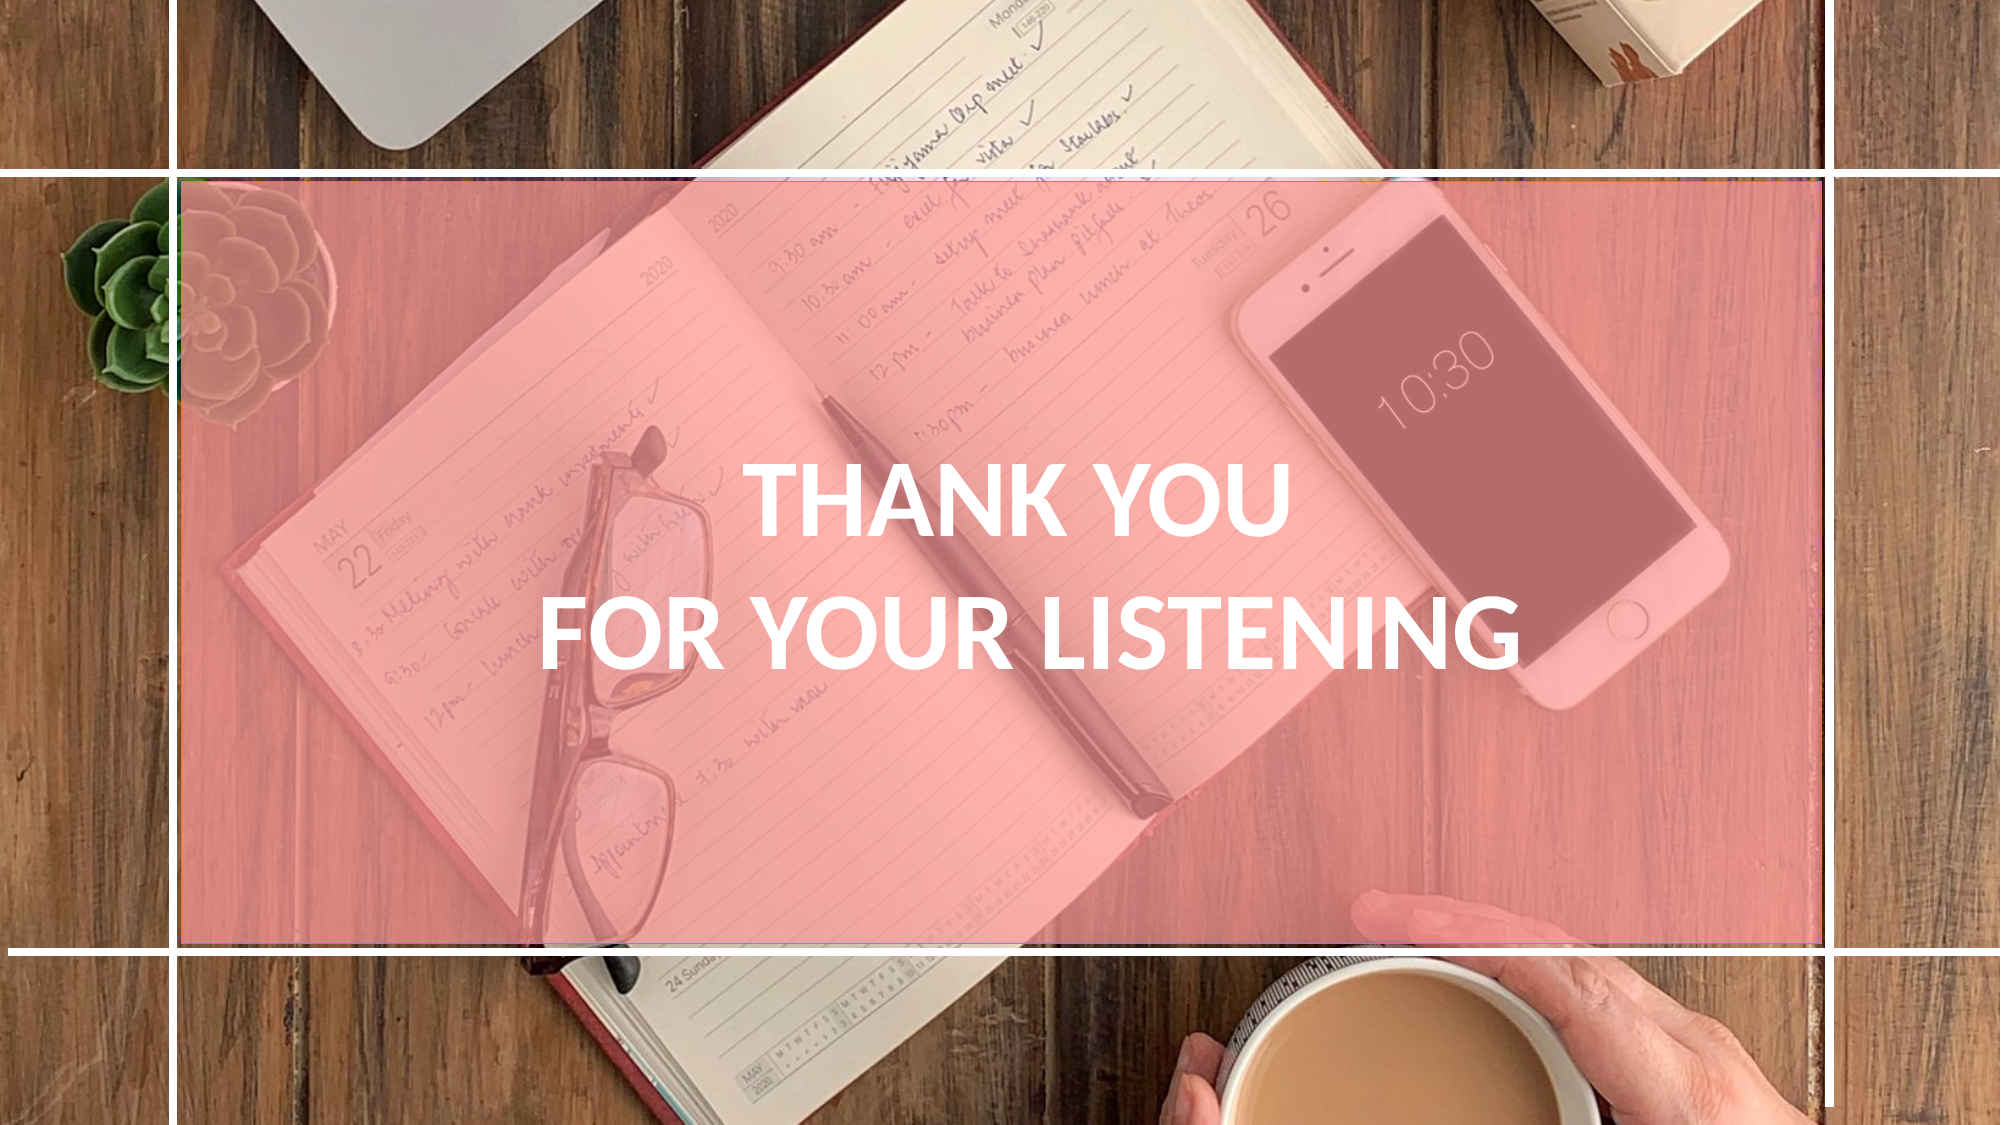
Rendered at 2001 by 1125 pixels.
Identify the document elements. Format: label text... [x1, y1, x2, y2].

text_box [177, 956, 2000, 1125]
text_box [0, 177, 169, 1125]
text_box [181, 181, 1822, 944]
text_box THANK YOU FOR YOUR LISTENING [522, 417, 1541, 700]
text_box [1834, 0, 2000, 169]
text_box [177, 177, 1825, 948]
text_box [177, 0, 1825, 169]
text_box [1834, 177, 2000, 948]
text_box [0, 0, 169, 169]
